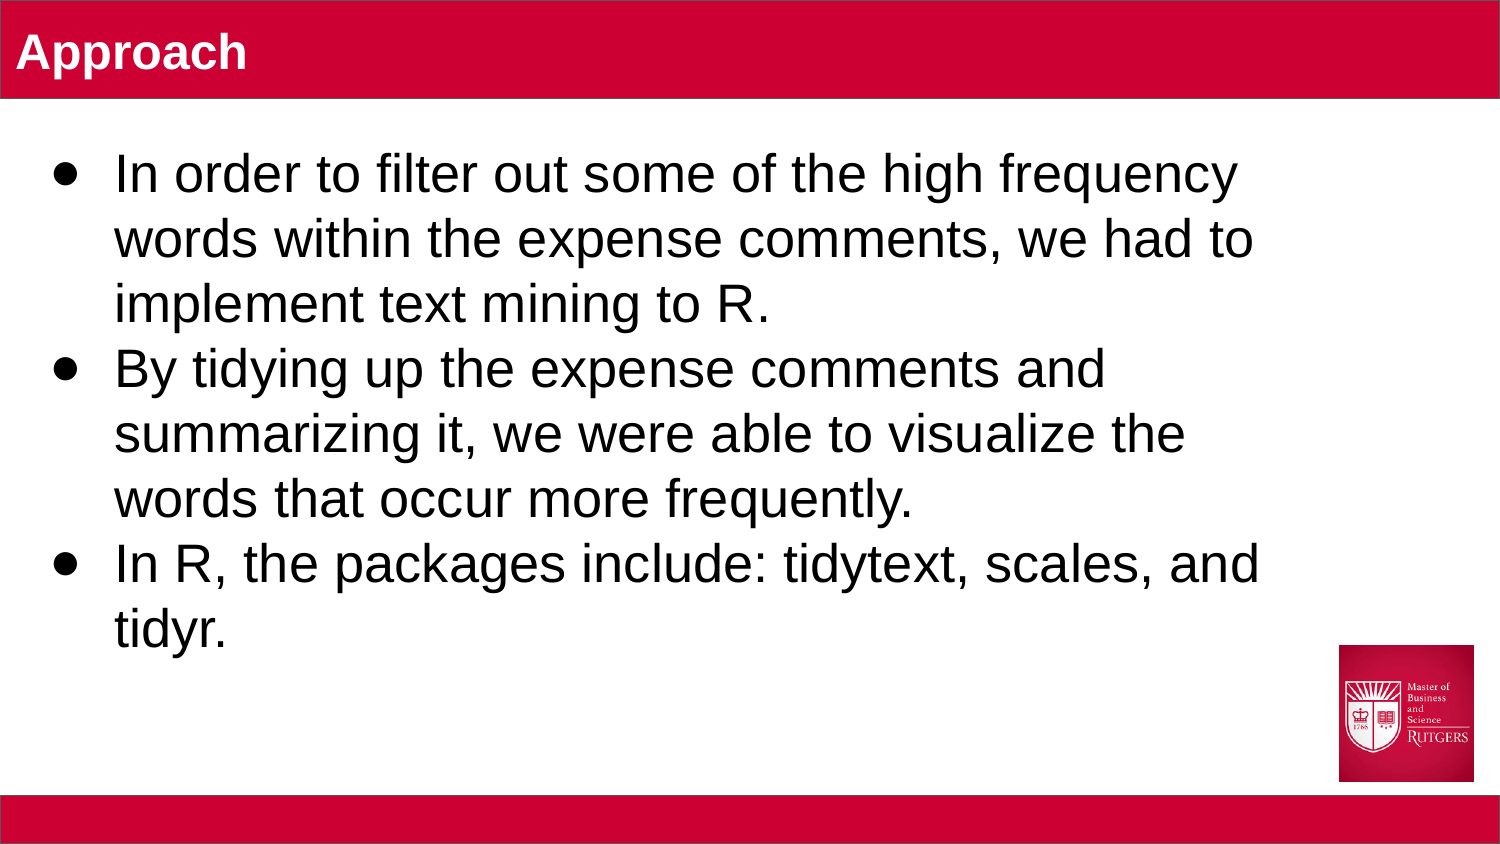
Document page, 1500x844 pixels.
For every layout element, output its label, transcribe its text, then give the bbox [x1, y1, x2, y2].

text_box Approach [0, 0, 1500, 99]
text_box In order to filter out some of the high frequency words within the expense comments, we had to implement text mining to R. By tidying up the expense comments and summarizing it, we were able to visualize the words that occur more frequently. In R, the packages include: tidytext, scales, and tidyr. [24, 123, 1330, 500]
text_box [98, 500, 1265, 716]
picture [1338, 645, 1474, 782]
text_box [0, 795, 1500, 844]
